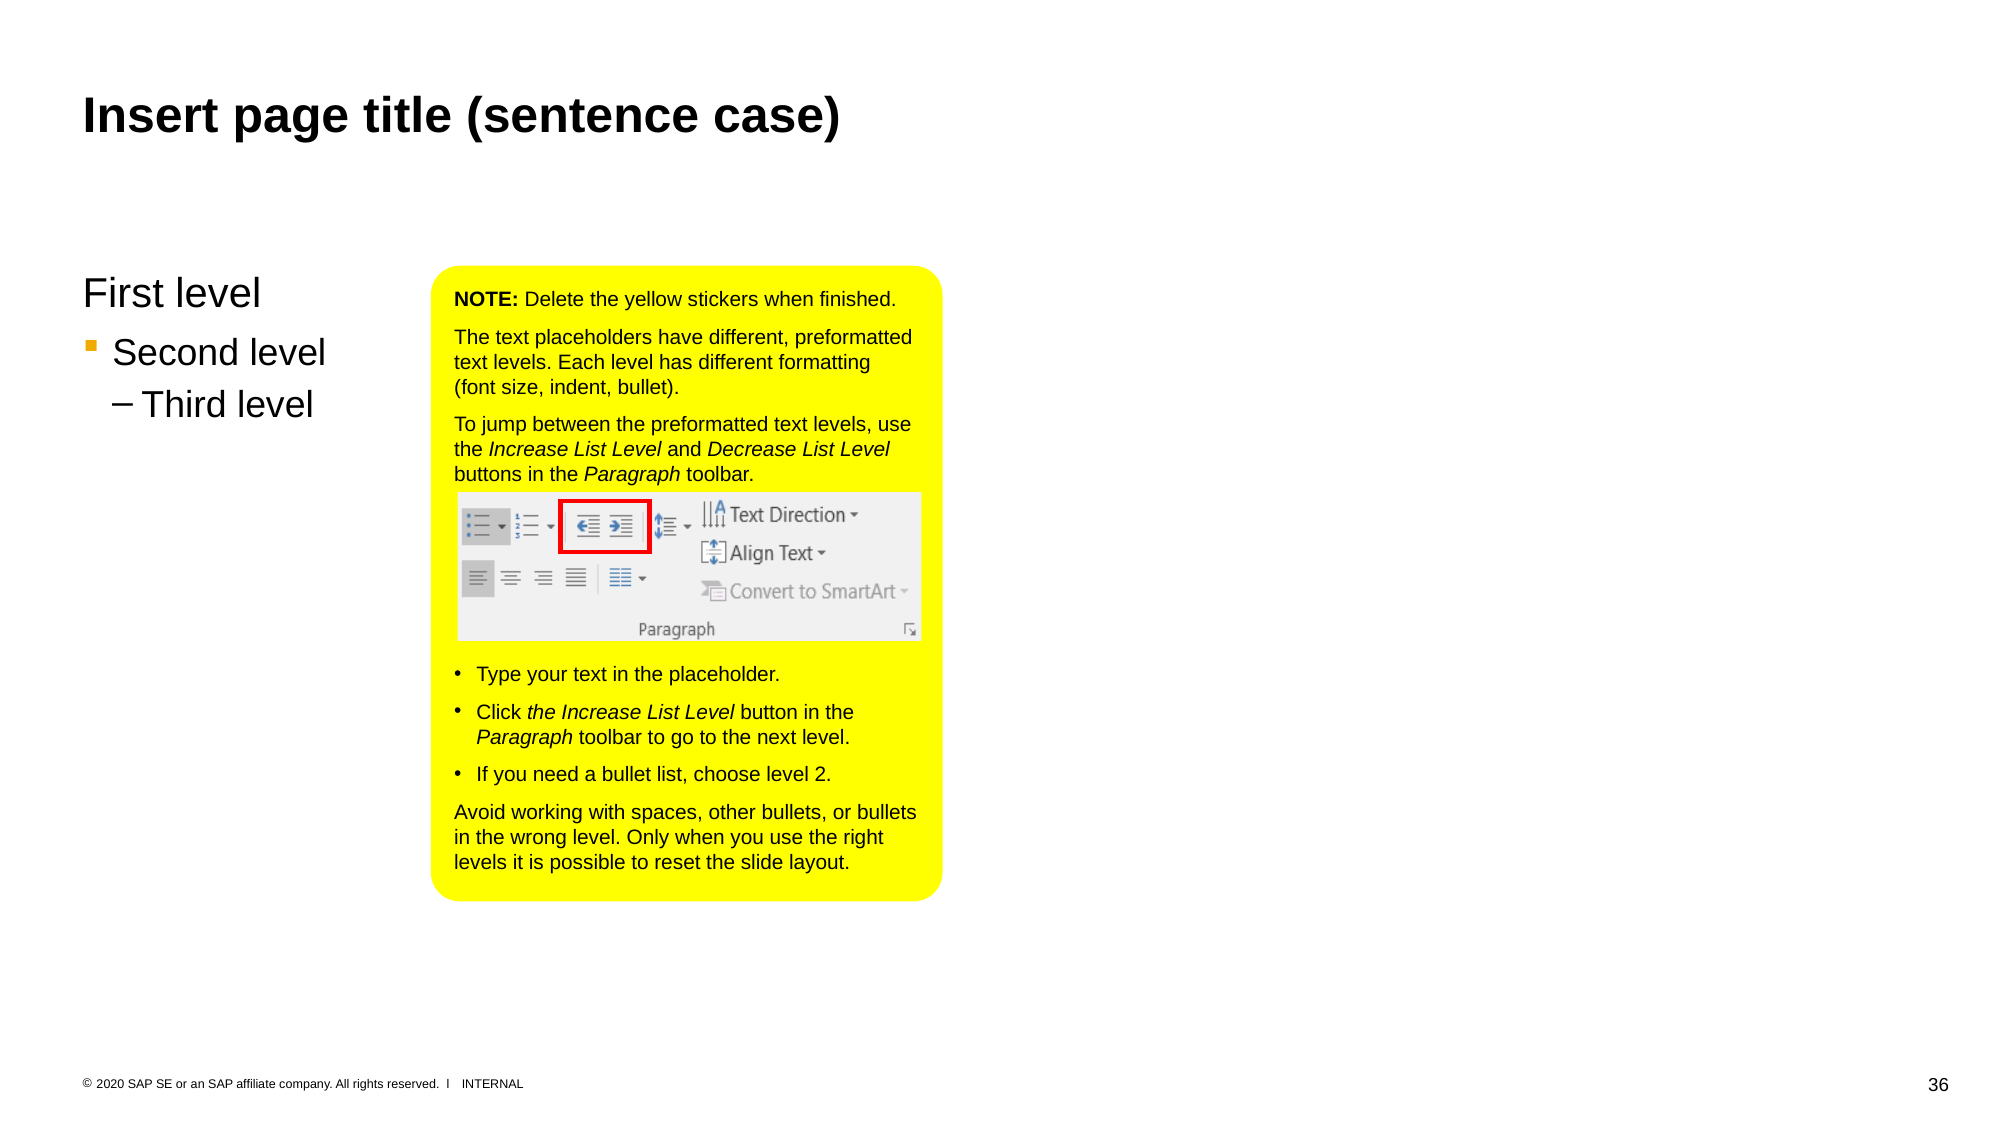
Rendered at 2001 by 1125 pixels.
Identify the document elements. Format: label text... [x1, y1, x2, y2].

list First level Second level Third level [82, 265, 1918, 1040]
title Insert page title (sentence case) [82, 82, 1918, 144]
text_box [430, 265, 943, 902]
